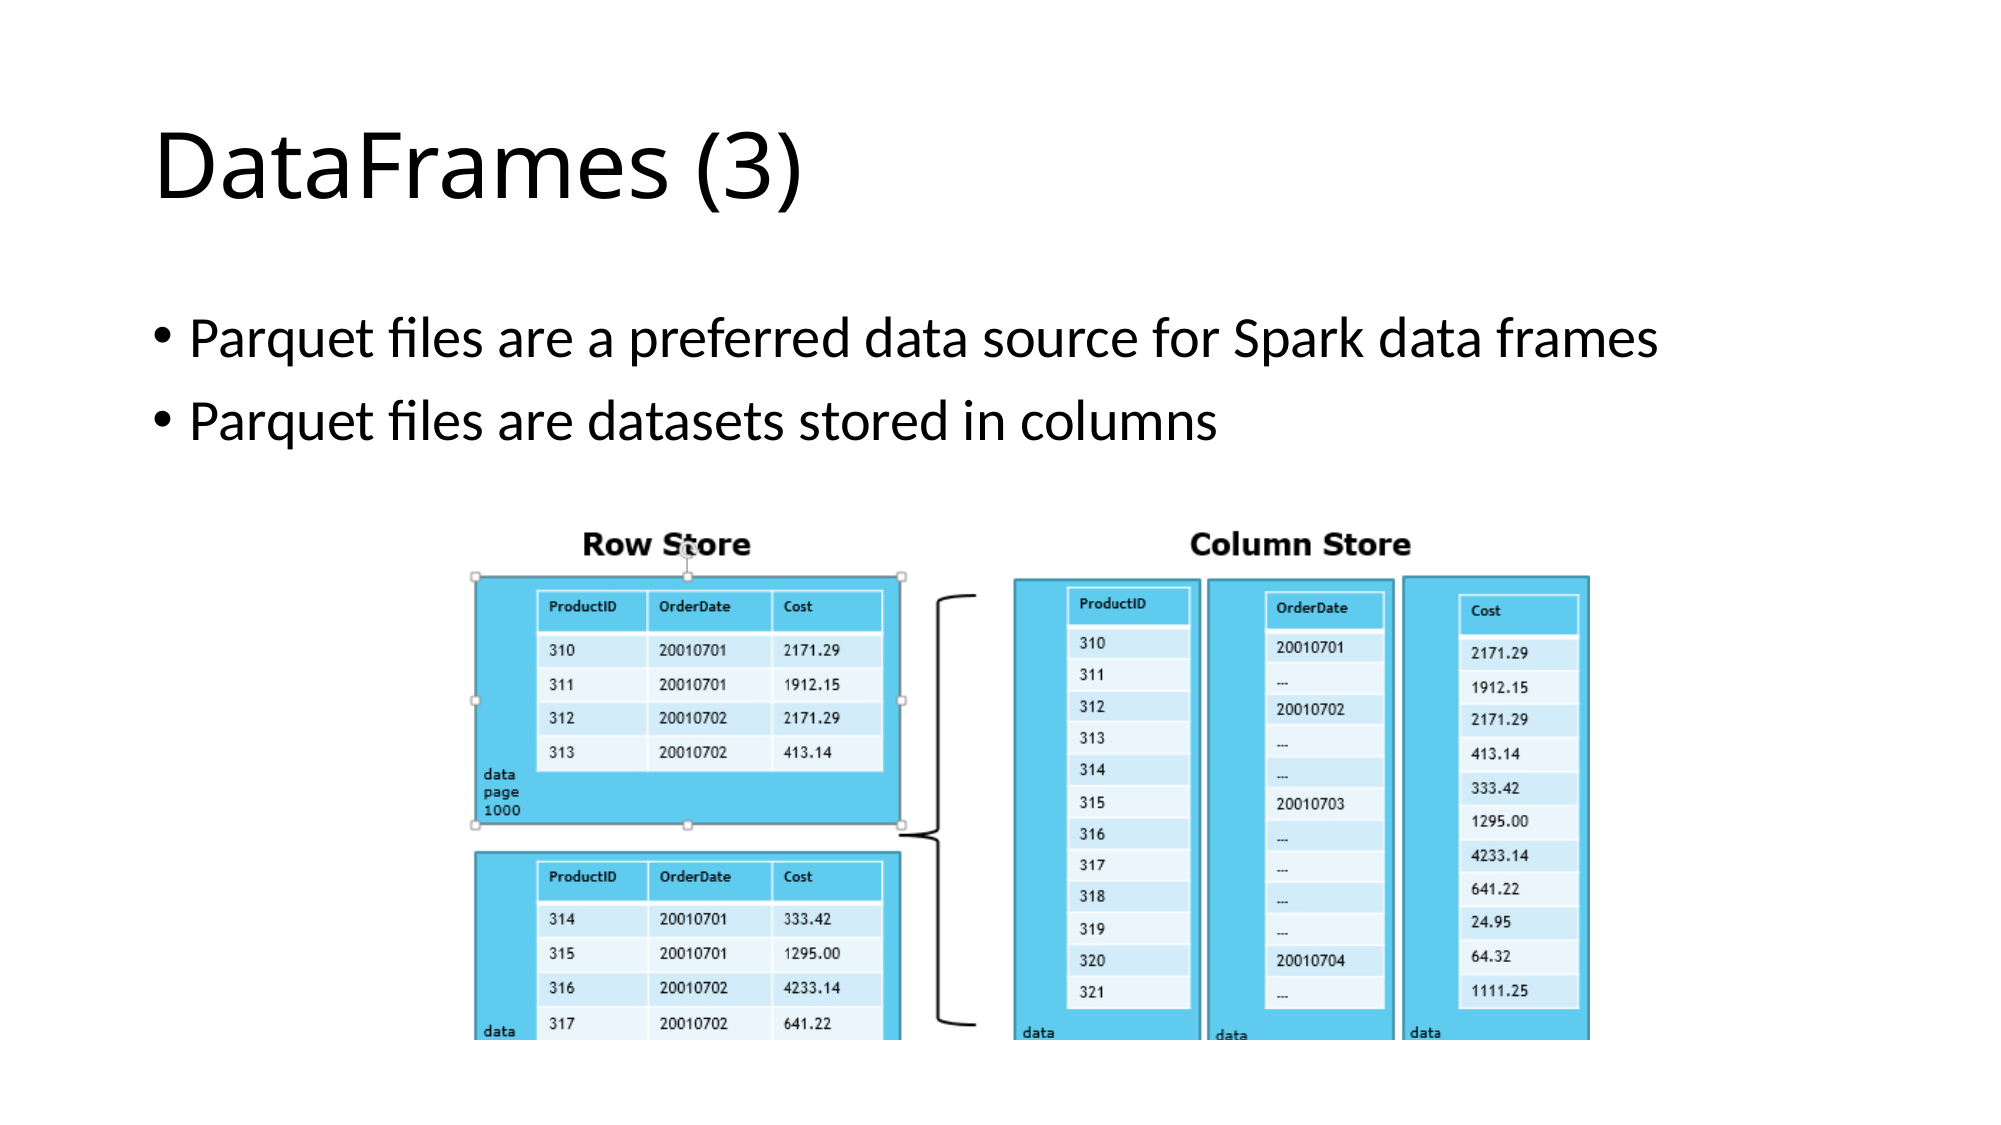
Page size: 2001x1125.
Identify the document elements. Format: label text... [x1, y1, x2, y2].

title DataFrames (3) [137, 59, 1863, 278]
list Parquet files are a preferred data source for Spark data frames Parquet files are datasets stored in columns [137, 299, 1863, 499]
picture [464, 523, 1600, 1040]
